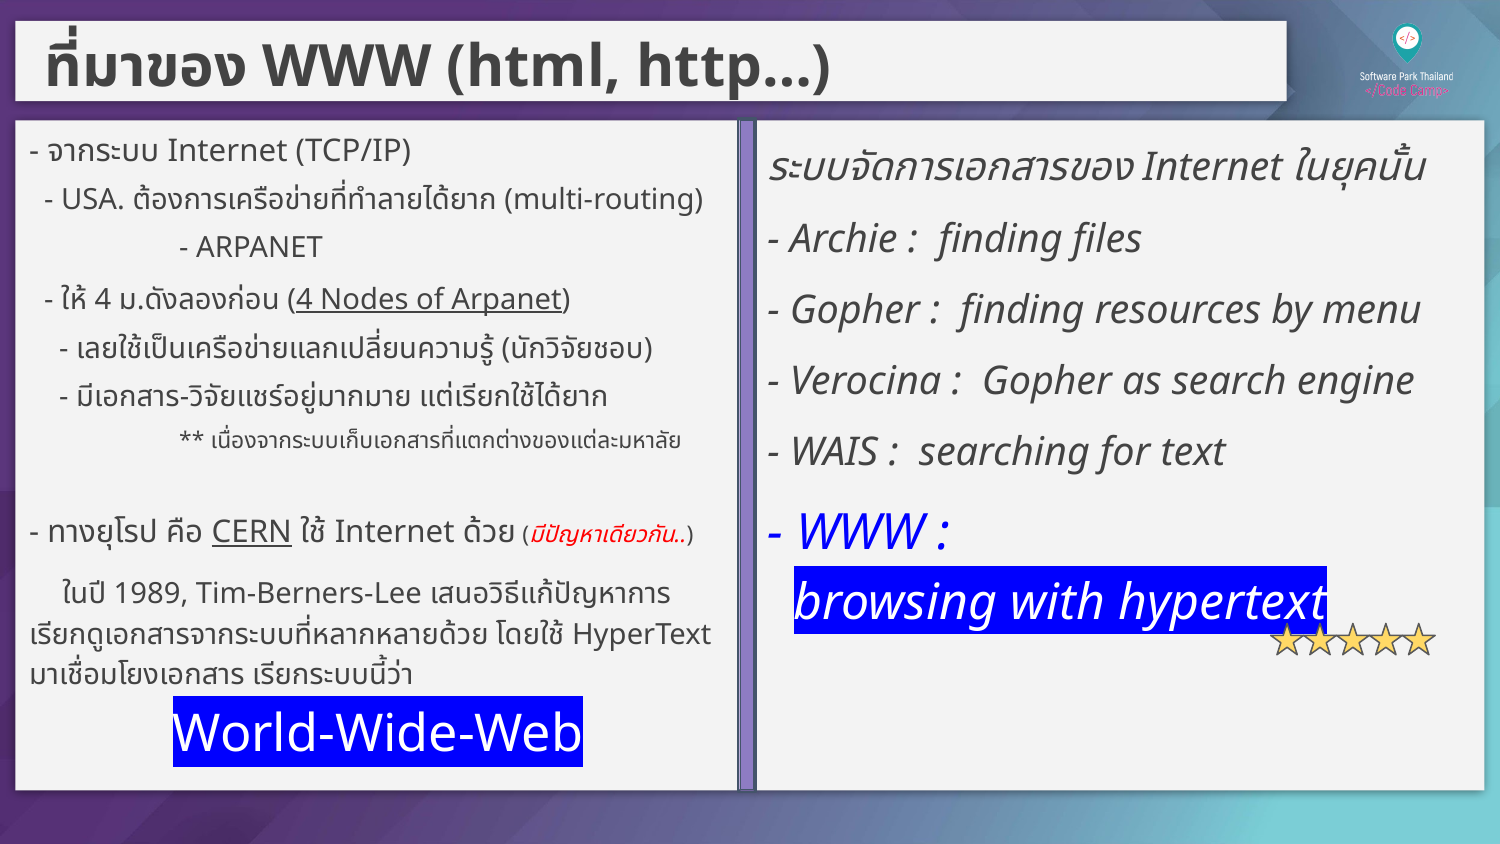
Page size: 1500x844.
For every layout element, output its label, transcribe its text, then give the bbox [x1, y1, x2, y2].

list ระบบจัดการเอกสารของ Internet ในยุคนั้น - Archie : finding files - Gopher : finding resources by menu - Verocina : Gopher as search engine - WAIS : searching for text - WWW : browsing with hypertext [756, 122, 1477, 787]
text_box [1270, 623, 1436, 655]
text_box ที่มาของ WWW (html, http…) [33, 18, 1447, 118]
list - จากระบบ Internet (TCP/IP) - USA. ต้องการเครือข่ายที่ทำลายได้ยาก (multi-routing) - ARPANET - ให้ 4 ม.ดังลองก่อน (4 Nodes of Arpanet) - เลยใช้เป็นเครือข่ายแลกเปลี่ยนความรู้ (นักวิจัยชอบ) - มีเอกสาร-วิจัยแชร์อยู่มากมาย แต่เรียกใช้ได้ยาก ** เนื่องจากระบบเก็บเอกสารที่แตกต่างของแต่ละมหาลัย - ทางยุโรป คือ CERN ใช้ Internet ด้วย (มีปัญหาเดียวกัน..) ในปี 1989, Tim-Berners-Lee เสนอวิธีแก้ปัญหาการเรียกดูเอกสารจากระบบที่หลากหลายด้วย โดยใช้ HyperText มาเชื่อมโยงเอกสาร เรียกระบบนี้ว่า World-Wide-Web [18, 122, 739, 787]
text_box [738, 117, 757, 792]
picture [0, 0, 1500, 844]
